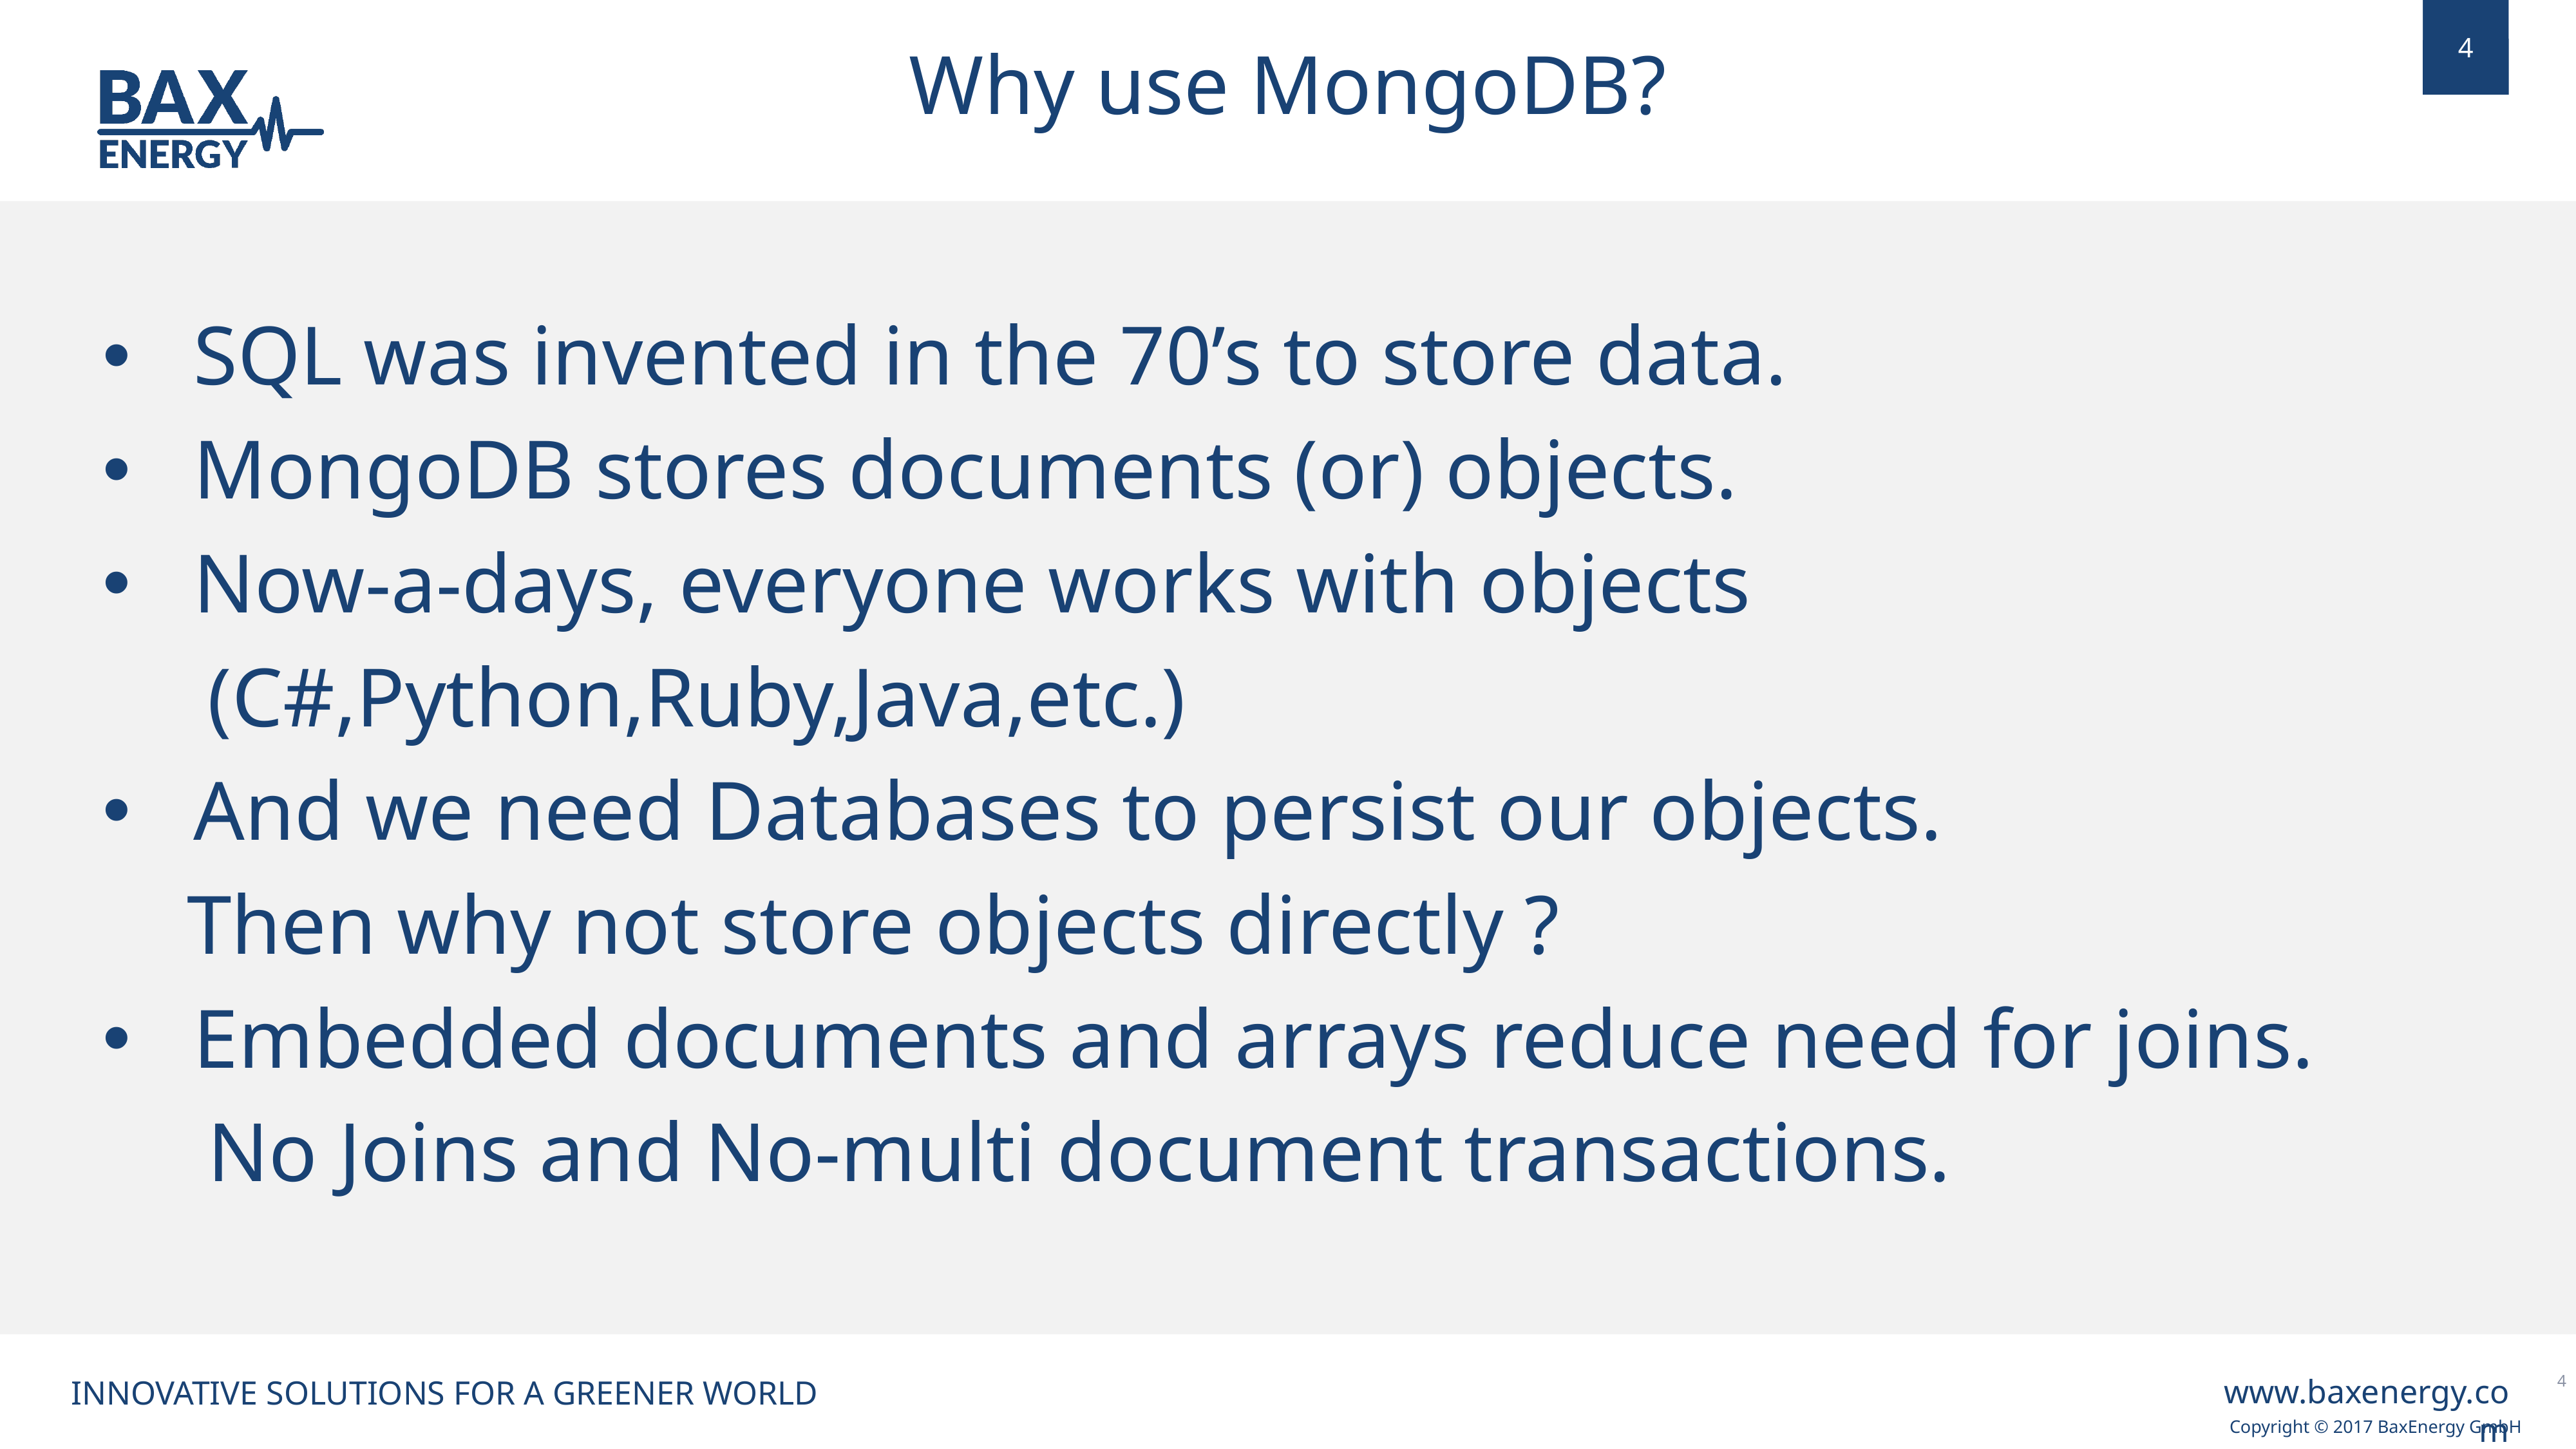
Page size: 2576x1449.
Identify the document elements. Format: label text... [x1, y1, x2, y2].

list Why use MongoDB? [580, 0, 1996, 181]
text_box SQL was invented in the 70’s to store data. MongoDB stores documents (or) objects. Now-a-days, everyone works with objects (C#,Python,Ruby,Java,etc.) And we need Databases to persist our objects. Then why not store objects directly ? Embedded documents and arrays reduce need for joins. No Joins and No-multi document transactions. [93, 181, 2576, 1421]
picture [97, 70, 324, 168]
